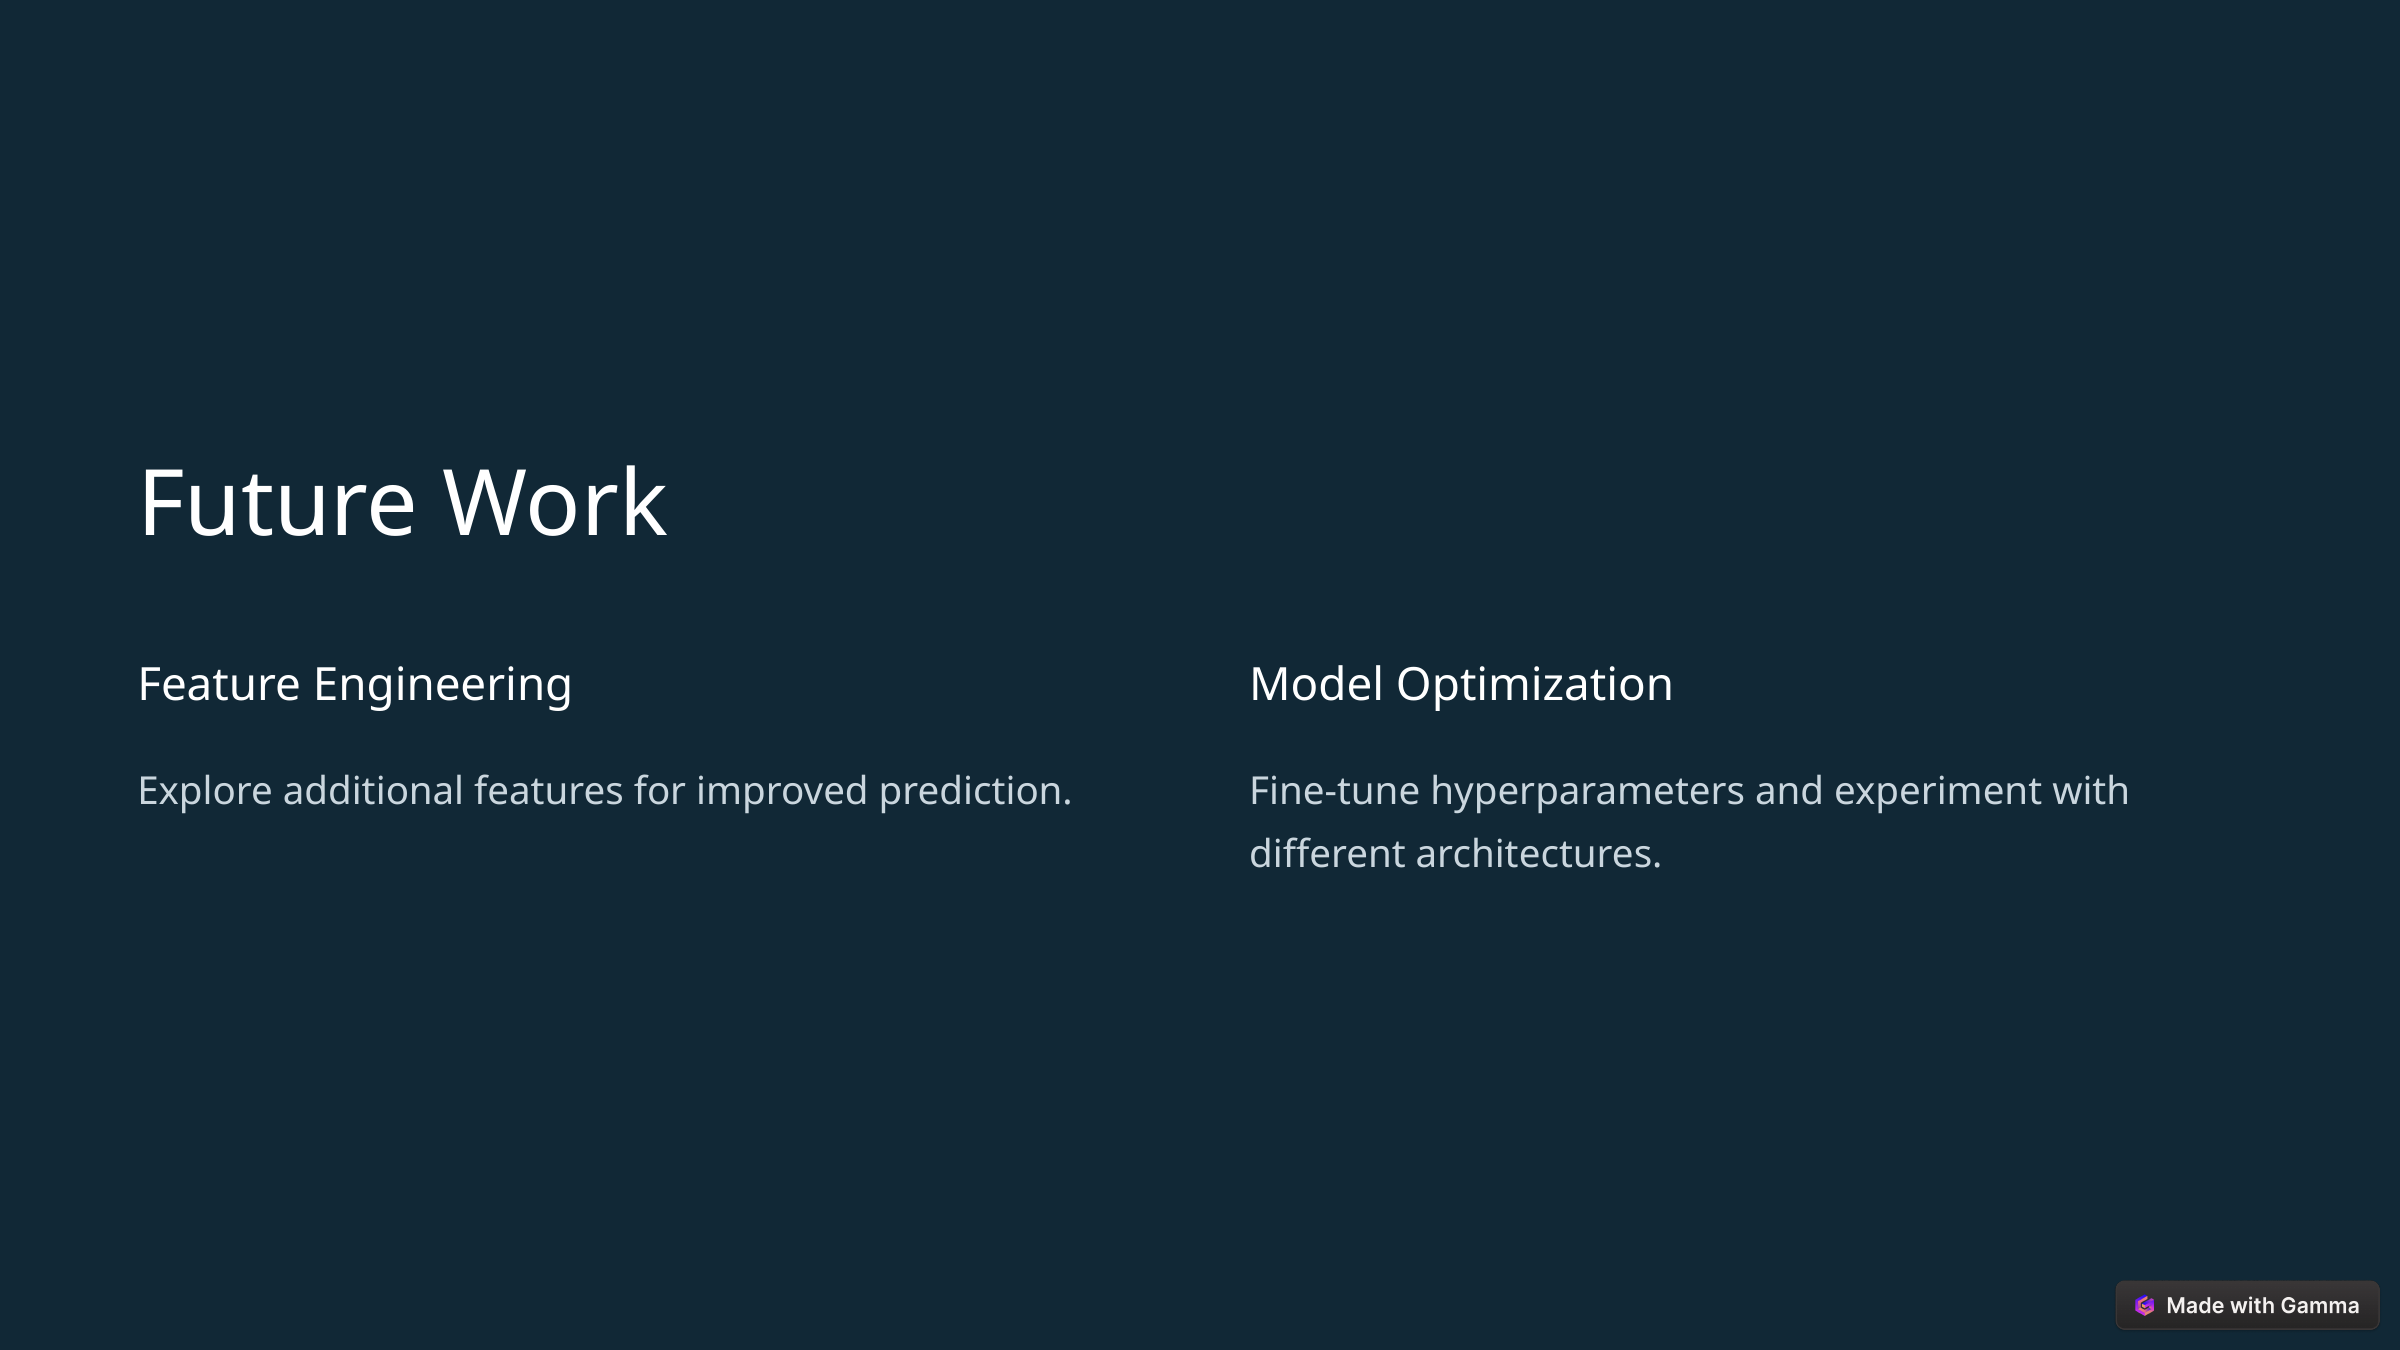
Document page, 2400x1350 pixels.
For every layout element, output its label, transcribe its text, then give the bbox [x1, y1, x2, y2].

picture [2106, 1271, 2389, 1339]
text_box Future Work [137, 439, 1062, 555]
text_box Feature Engineering [137, 652, 691, 711]
text_box Model Optimization [1249, 652, 1789, 711]
text_box Explore additional features for improved prediction. [137, 749, 1152, 813]
text_box Fine-tune hyperparameters and experiment with different architectures. [1249, 749, 2264, 876]
